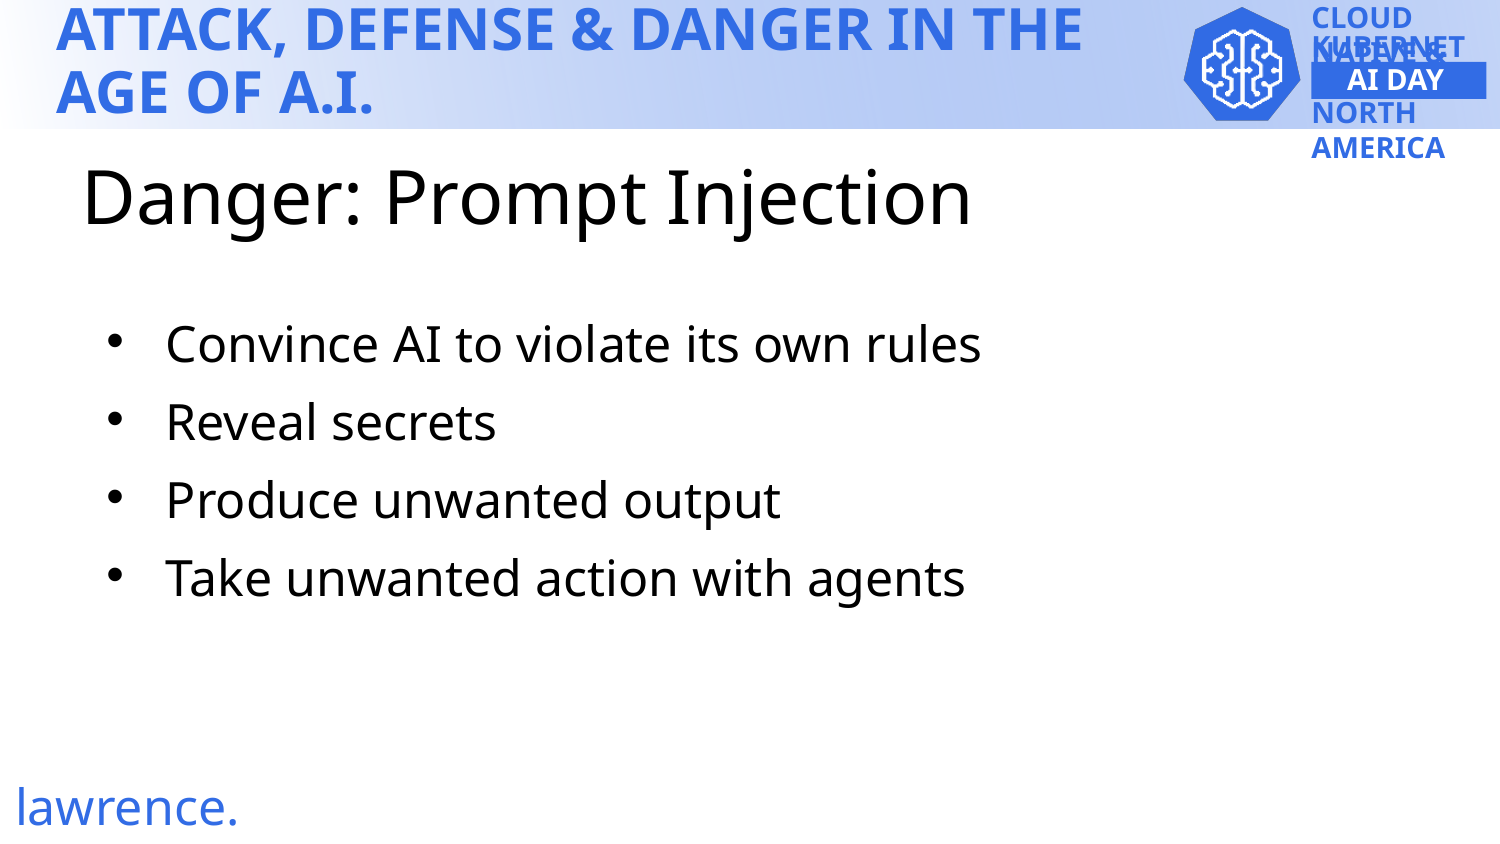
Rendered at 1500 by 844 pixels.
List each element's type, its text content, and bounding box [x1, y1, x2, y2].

list Danger: Prompt Injection [54, 145, 1446, 261]
picture [1183, 7, 1301, 121]
list [54, 282, 1446, 741]
text_box Convince AI to violate its own rules Reveal secrets Produce unwanted output Take unwanted action with agents [79, 307, 1471, 766]
